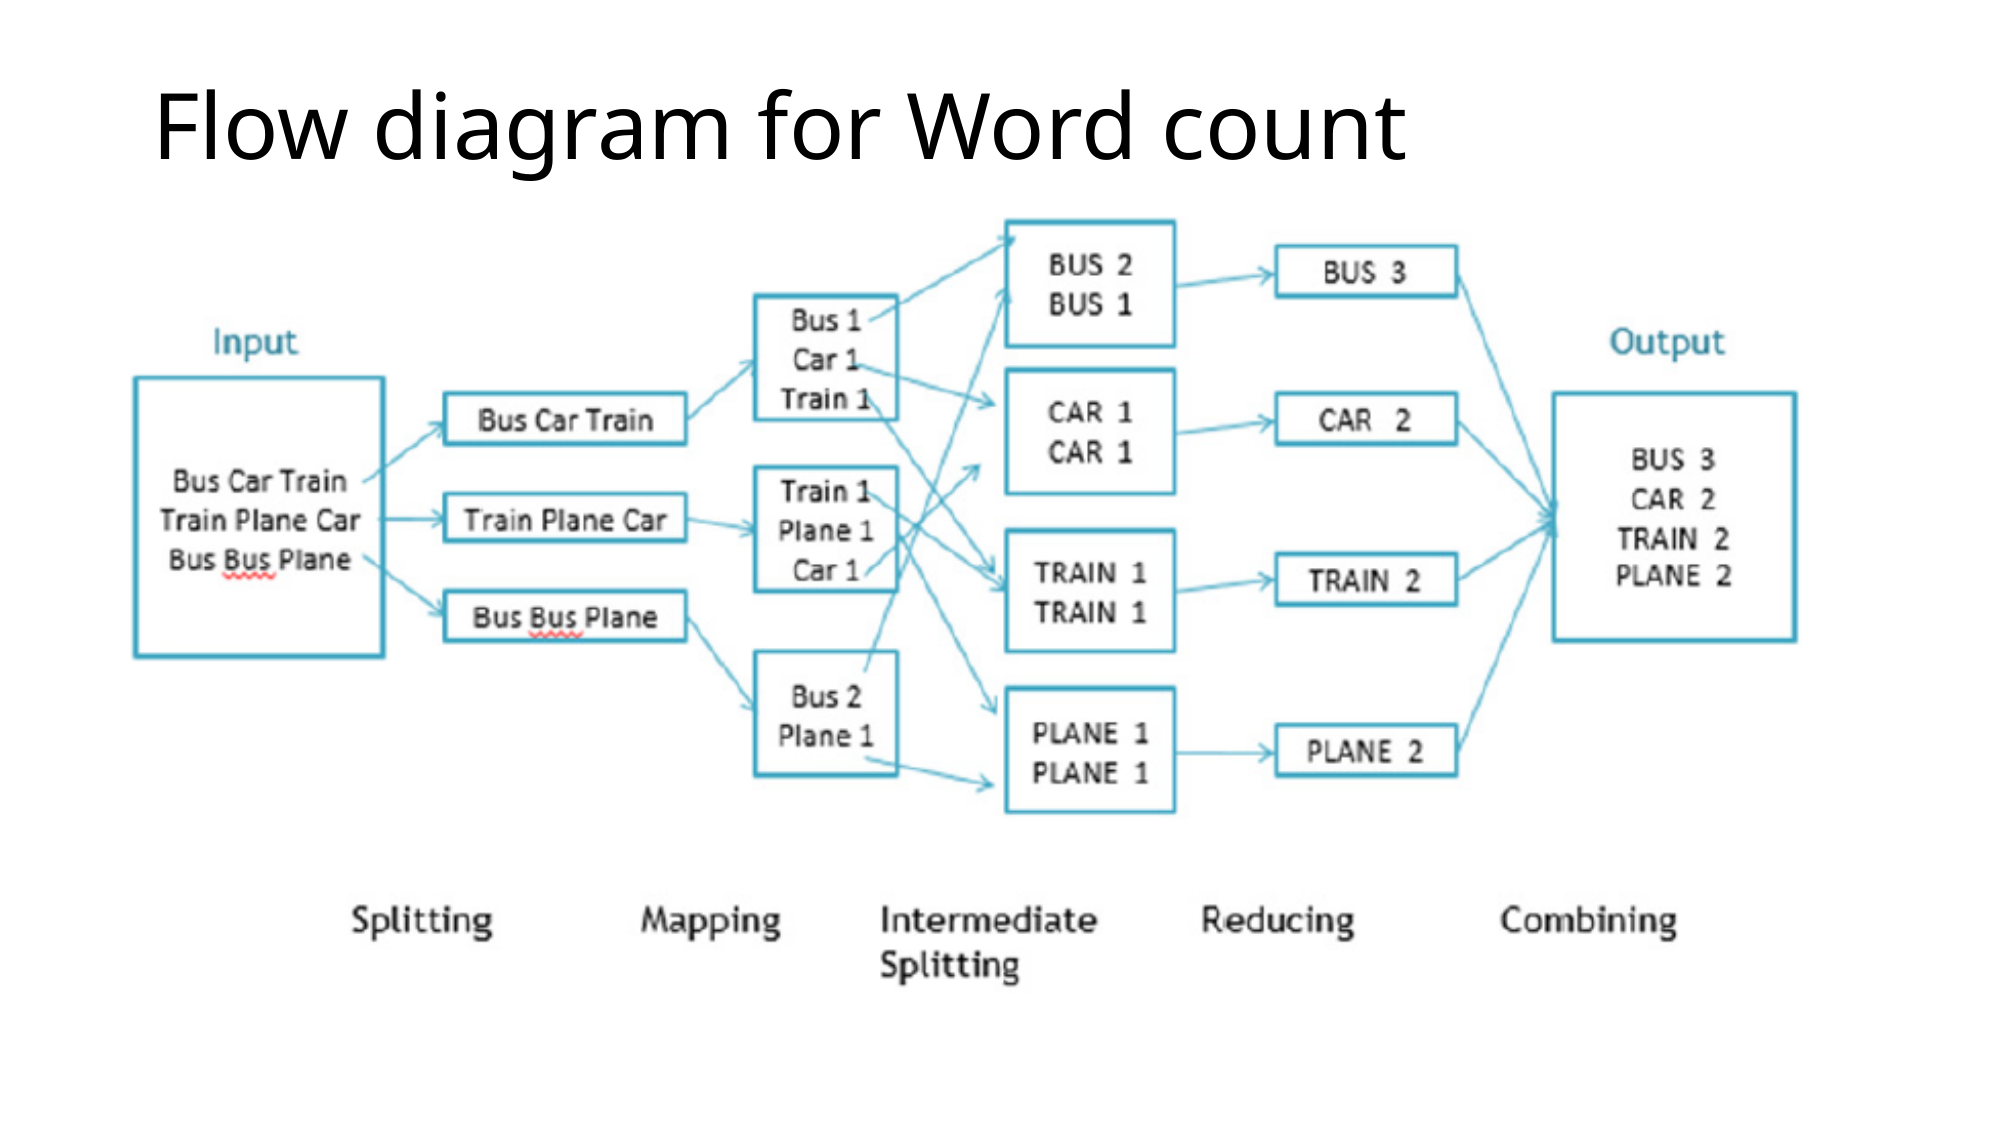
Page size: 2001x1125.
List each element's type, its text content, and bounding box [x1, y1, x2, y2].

title Flow diagram for Word count [137, 59, 1863, 200]
picture [72, 200, 1928, 1014]
